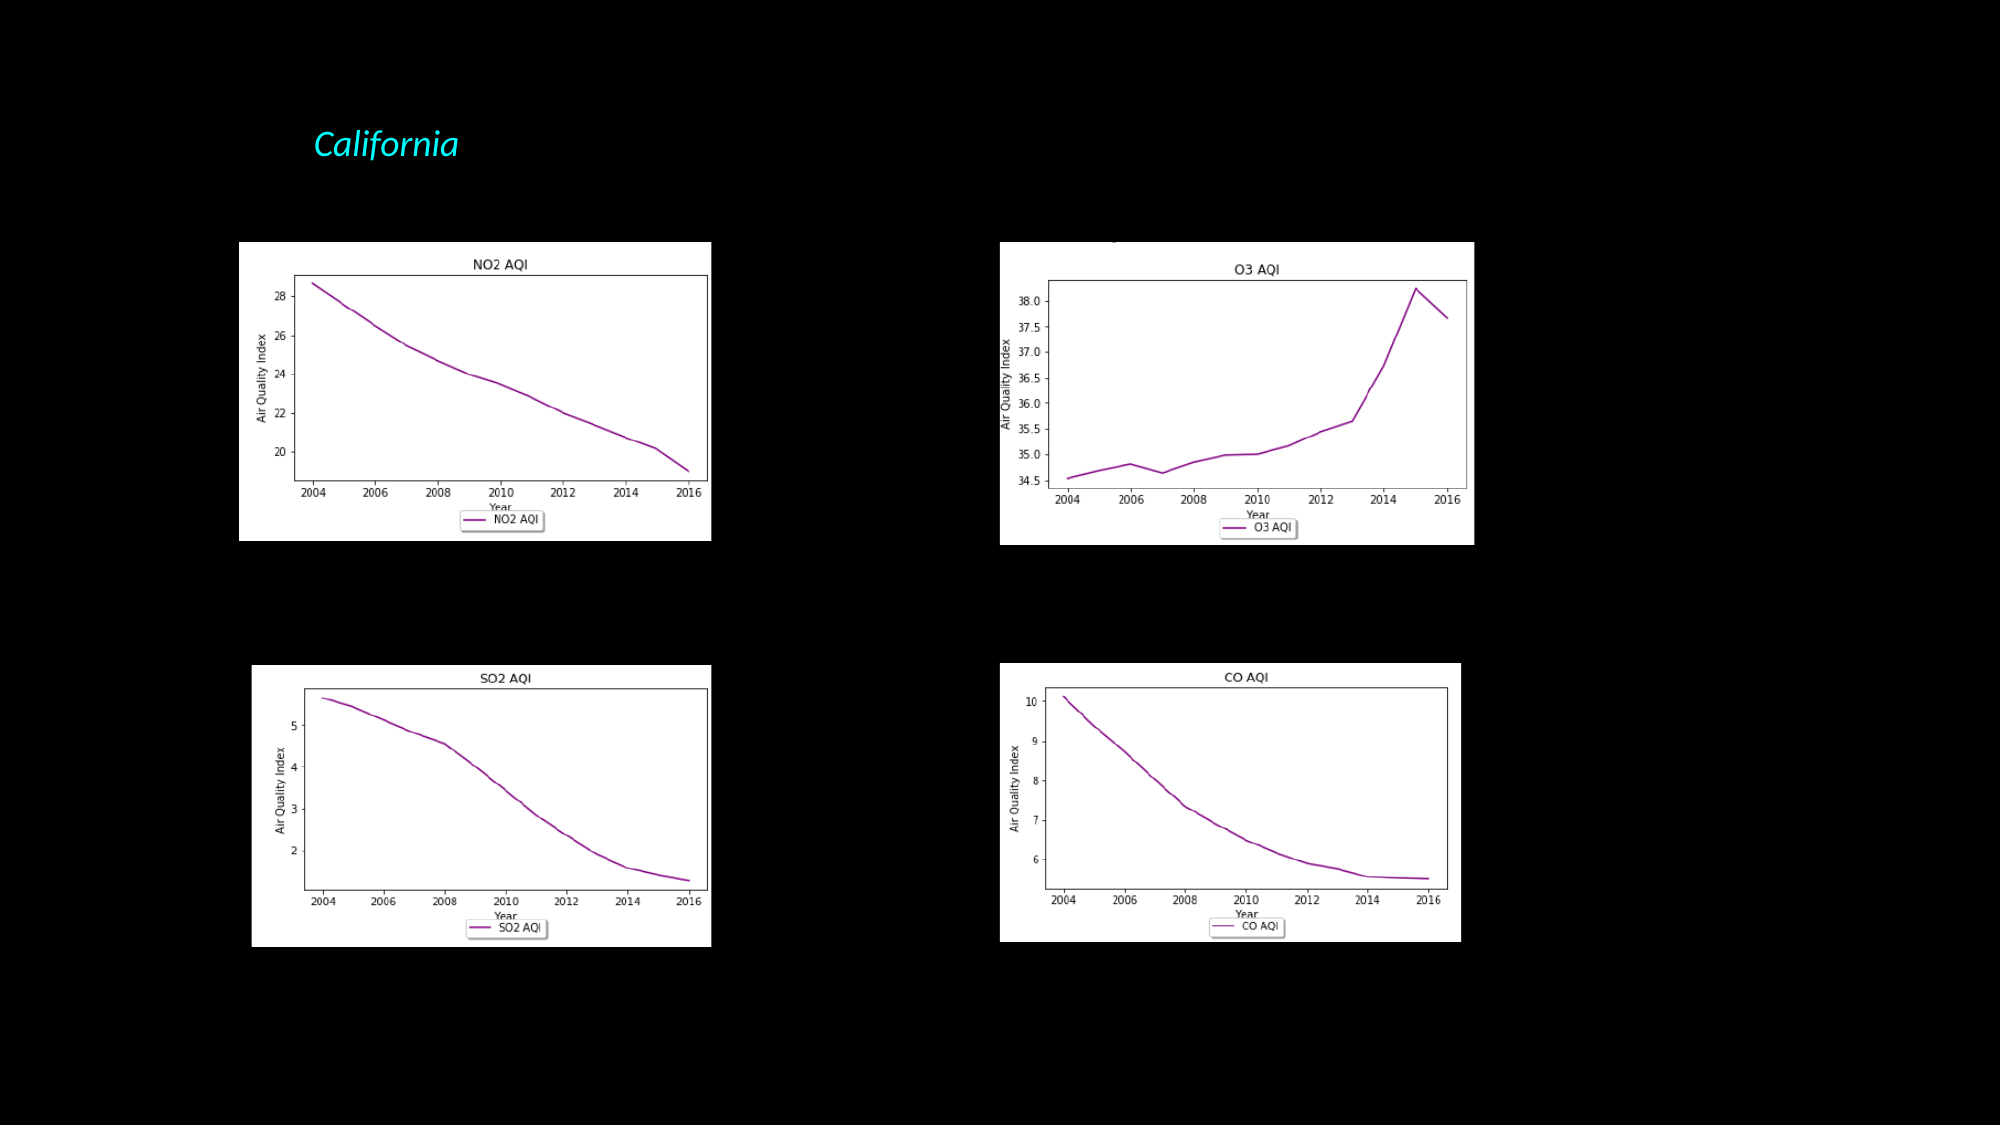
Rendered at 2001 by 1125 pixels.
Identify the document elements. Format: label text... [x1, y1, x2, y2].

picture [239, 242, 712, 541]
picture [999, 242, 1475, 545]
picture [999, 663, 1462, 942]
text_box California [299, 112, 475, 172]
picture [251, 664, 712, 947]
